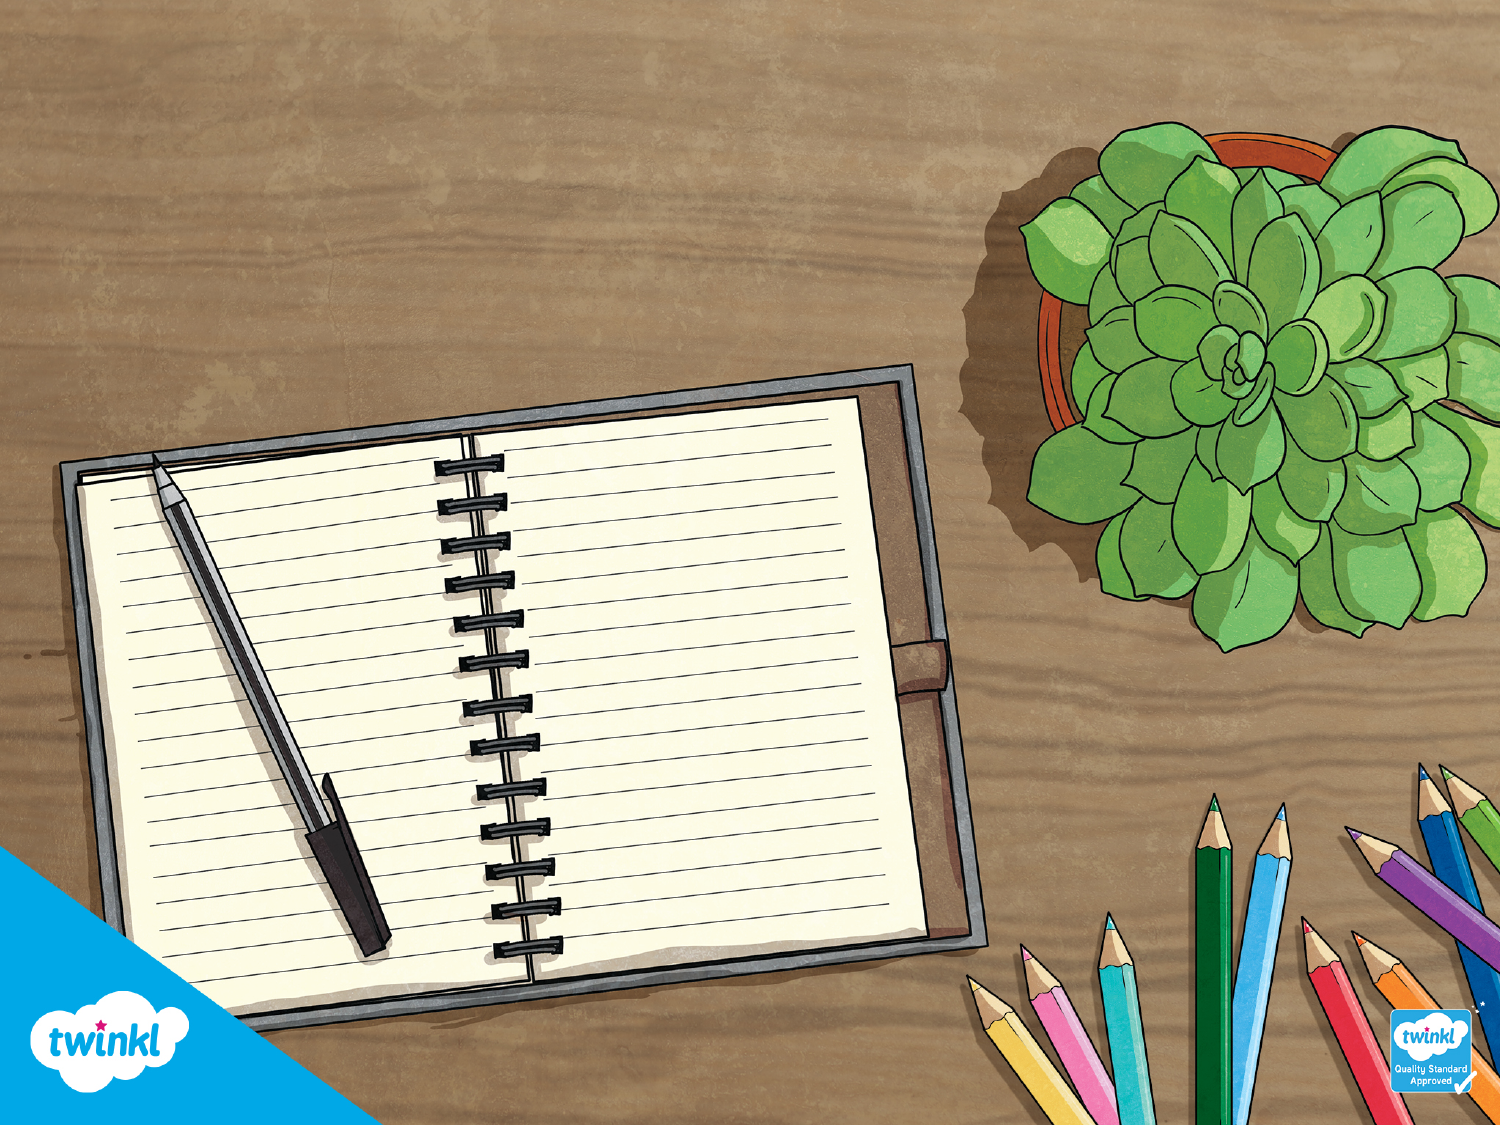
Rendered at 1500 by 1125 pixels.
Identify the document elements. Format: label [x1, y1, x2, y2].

text_box [0, 845, 386, 1125]
picture [0, 0, 1500, 1125]
